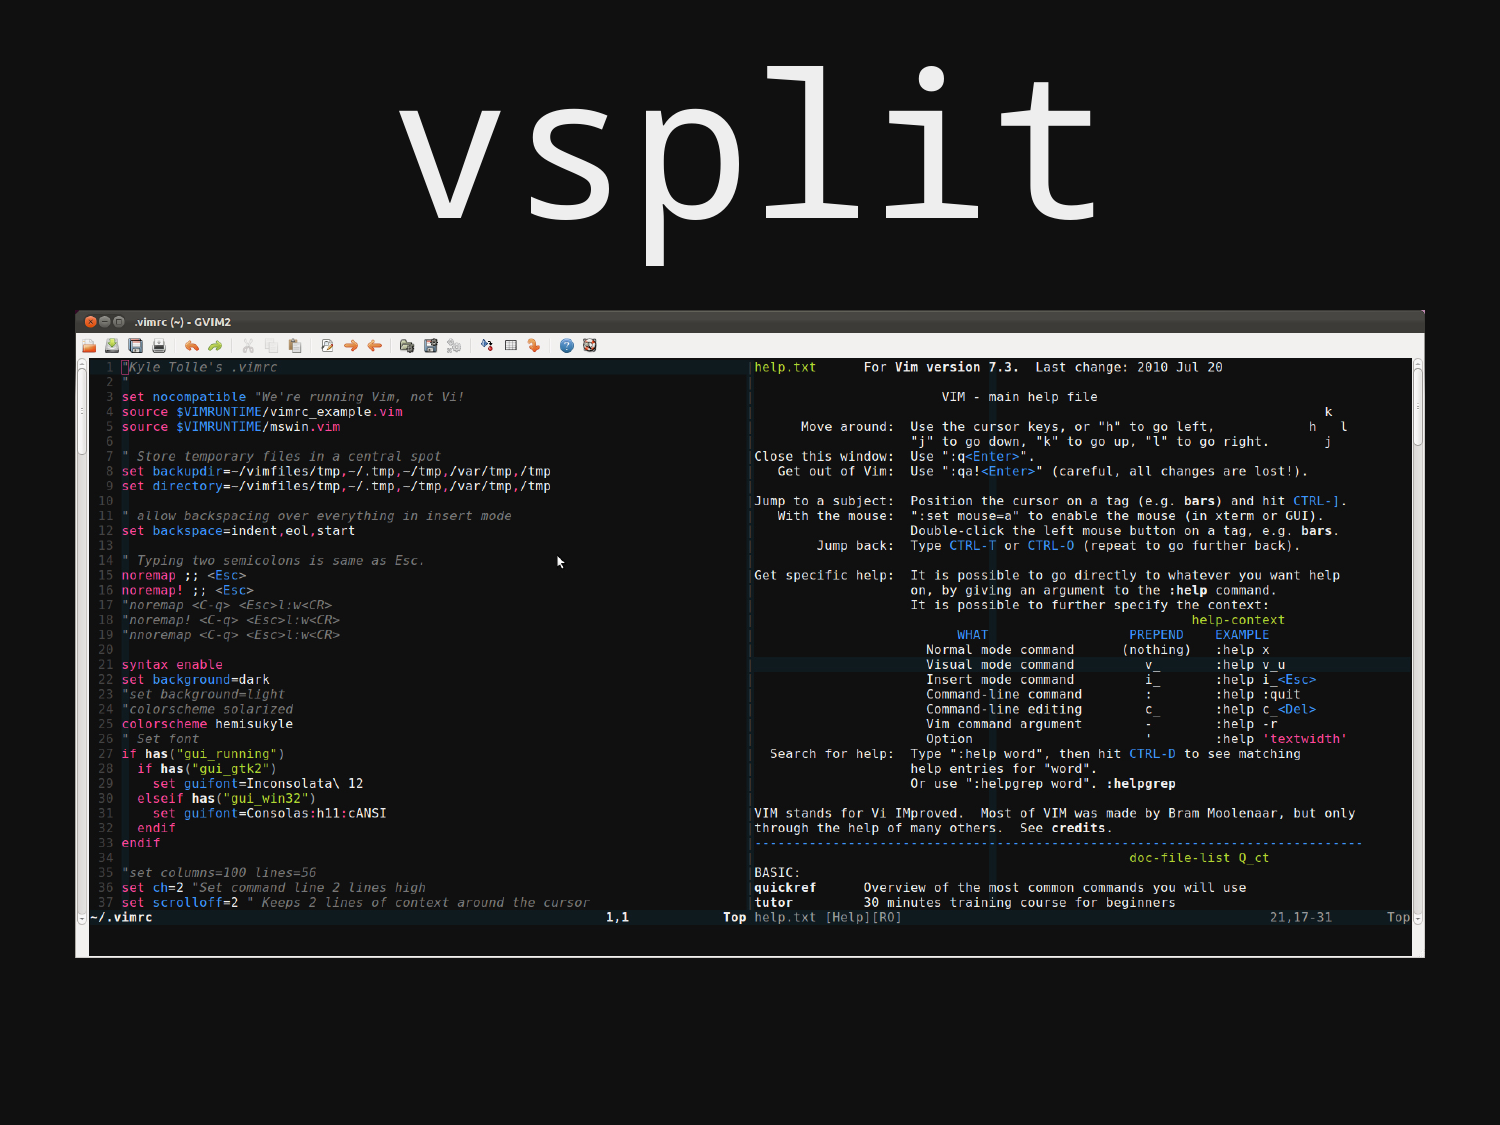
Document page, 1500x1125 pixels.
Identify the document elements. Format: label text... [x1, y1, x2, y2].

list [74, 309, 1426, 958]
title vsplit [75, 45, 1425, 233]
